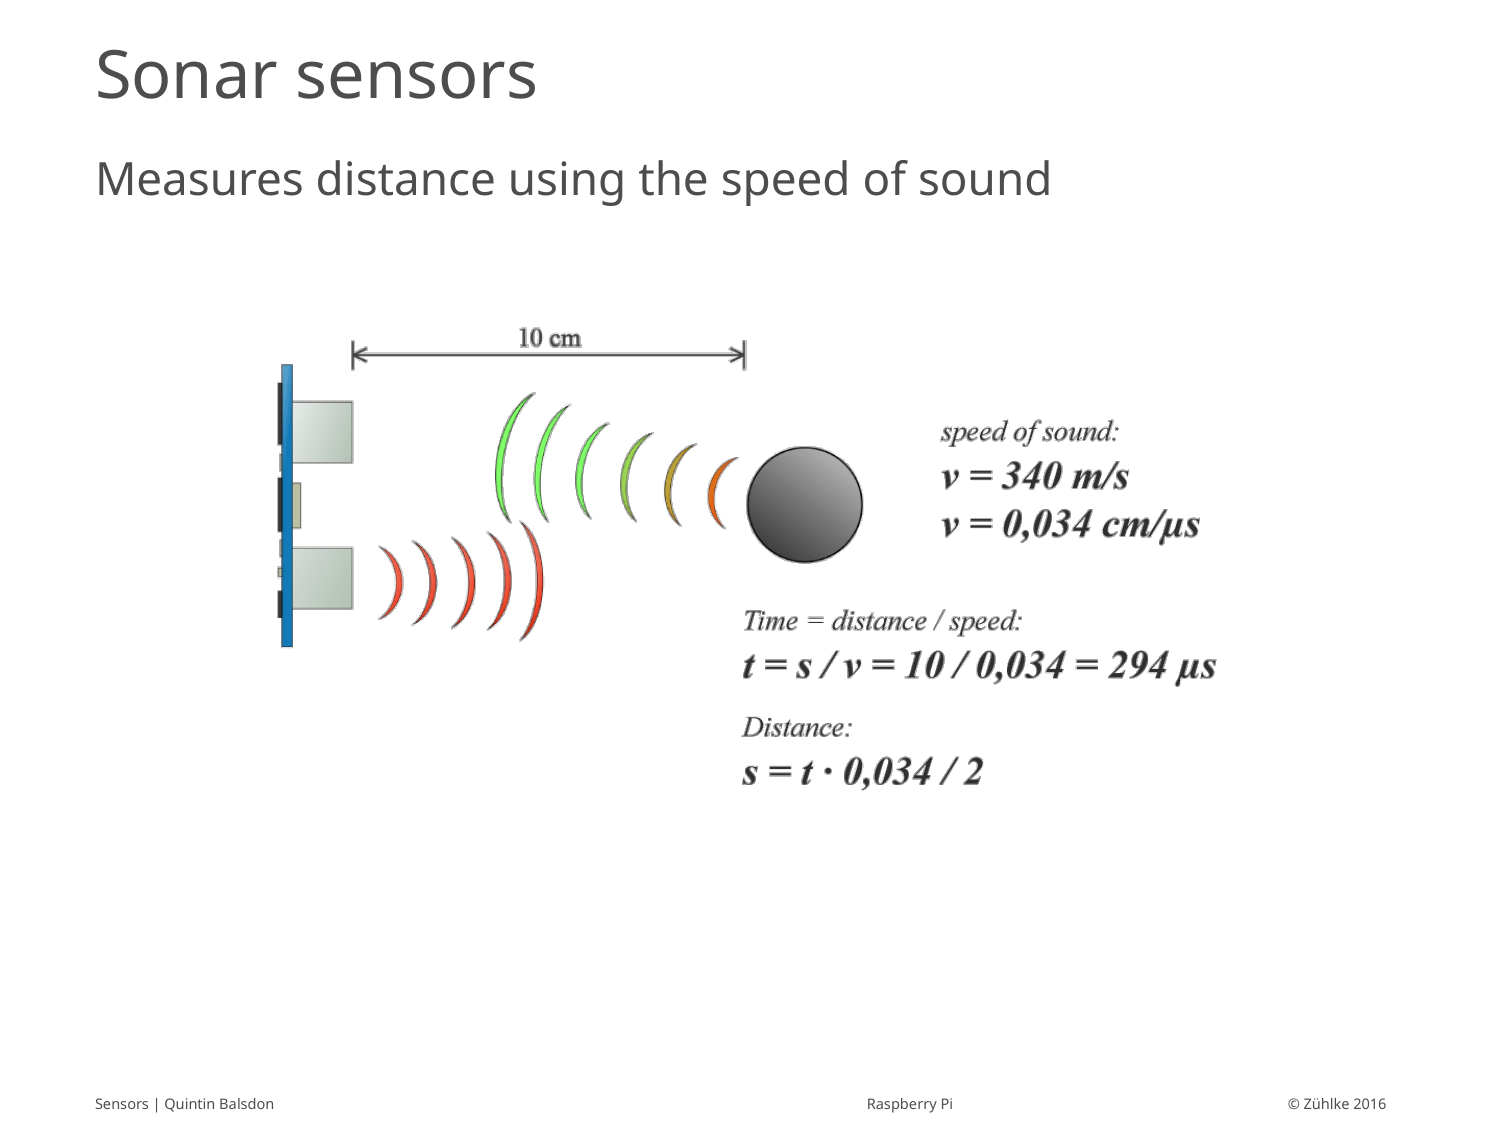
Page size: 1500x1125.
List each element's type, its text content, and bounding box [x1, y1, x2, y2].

title Sonar sensors [95, 36, 1475, 152]
list Measures distance using the speed of sound [95, 152, 1475, 259]
picture [249, 310, 1251, 815]
